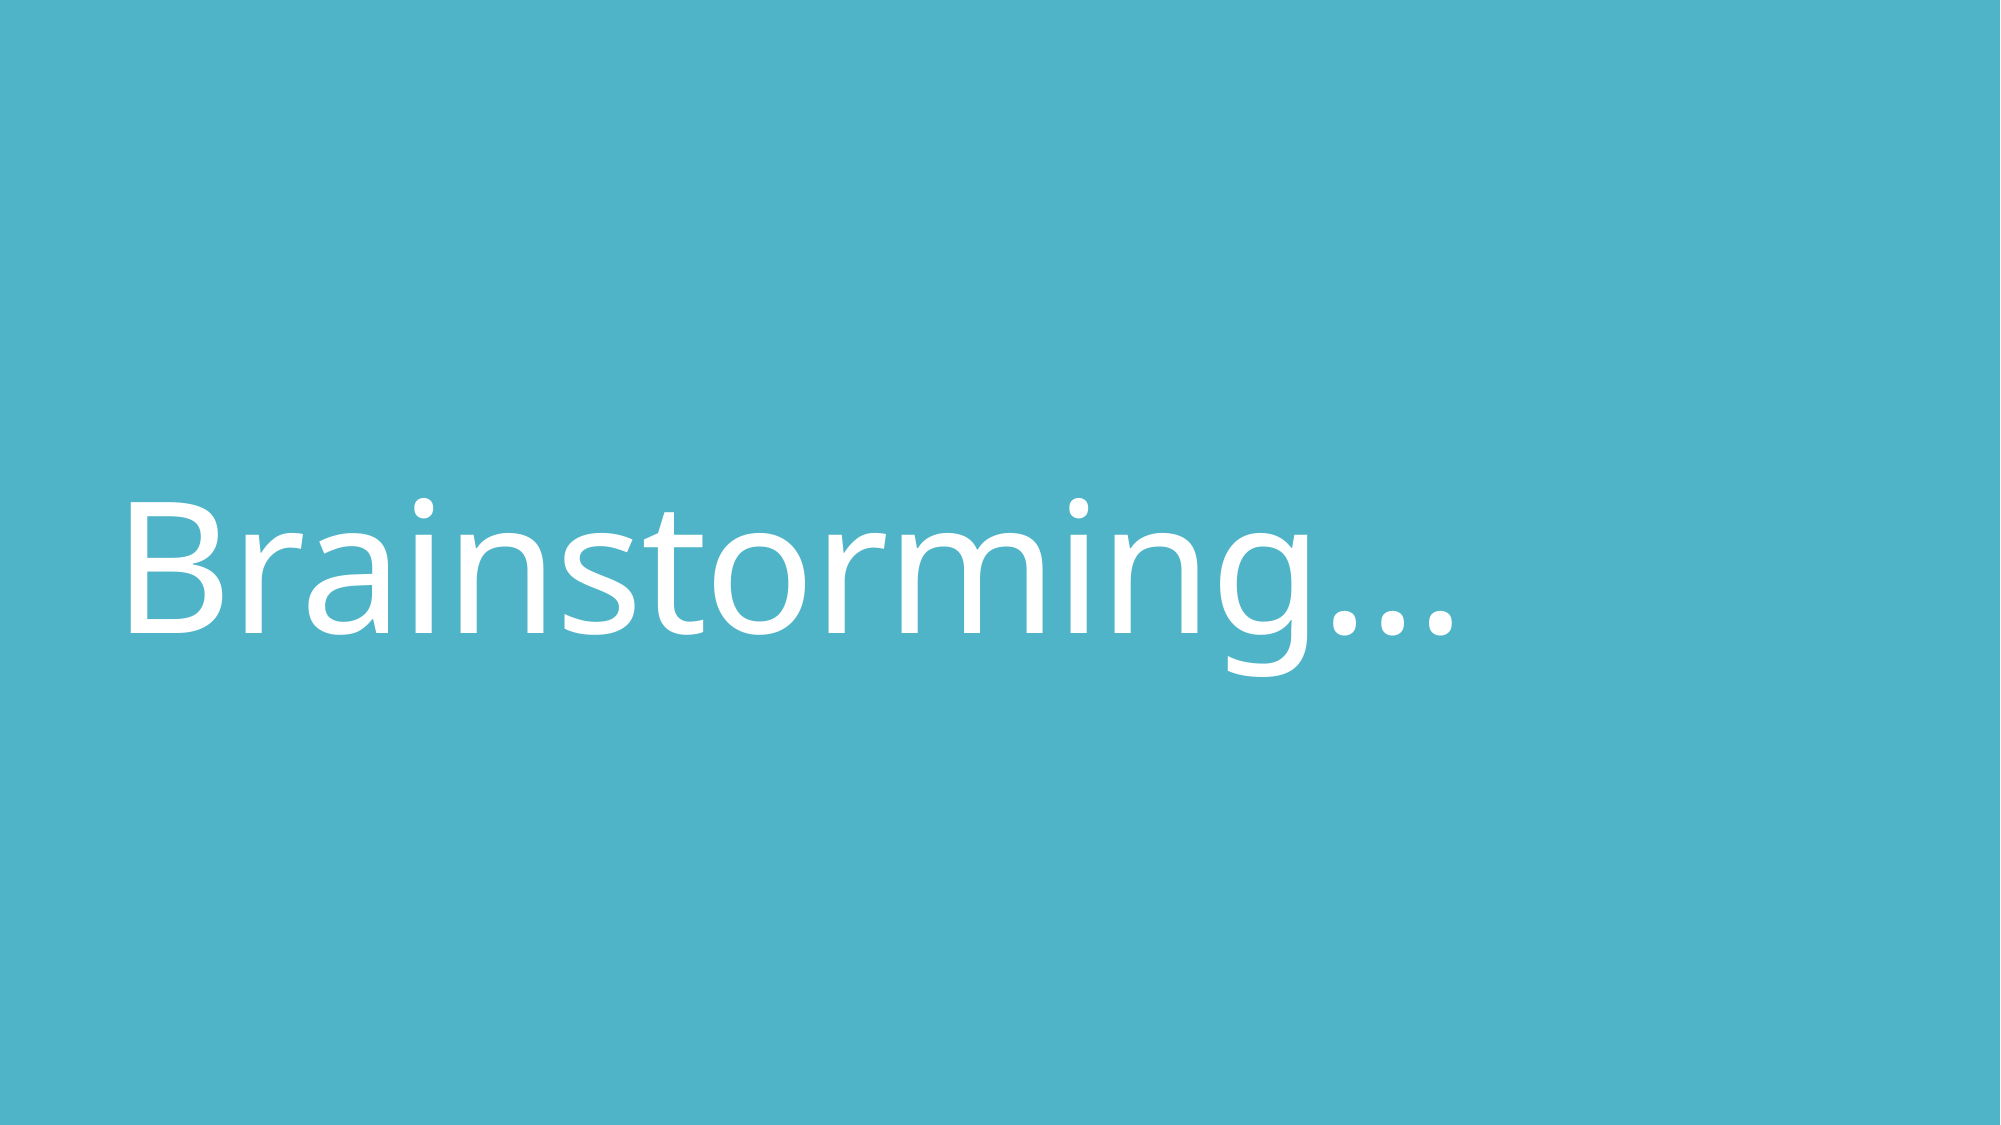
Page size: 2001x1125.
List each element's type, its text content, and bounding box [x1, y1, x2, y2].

title Brainstorming… [98, 126, 1868, 677]
